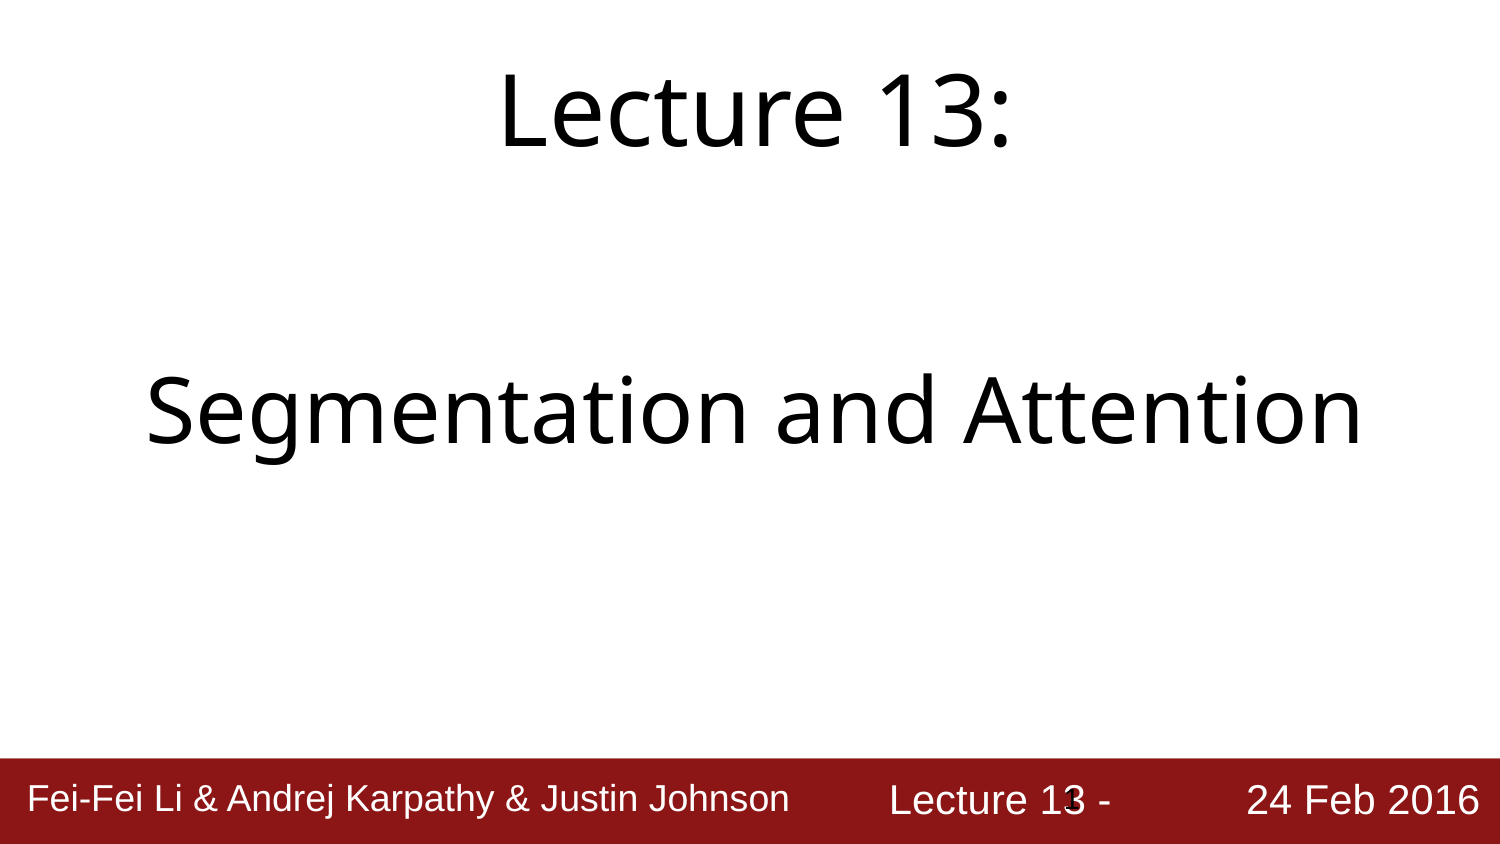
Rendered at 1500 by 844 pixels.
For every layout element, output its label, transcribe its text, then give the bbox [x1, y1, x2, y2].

text_box Lecture 13: Segmentation and Attention [28, 31, 1484, 704]
slide_number ‹#› [1048, 765, 1197, 831]
